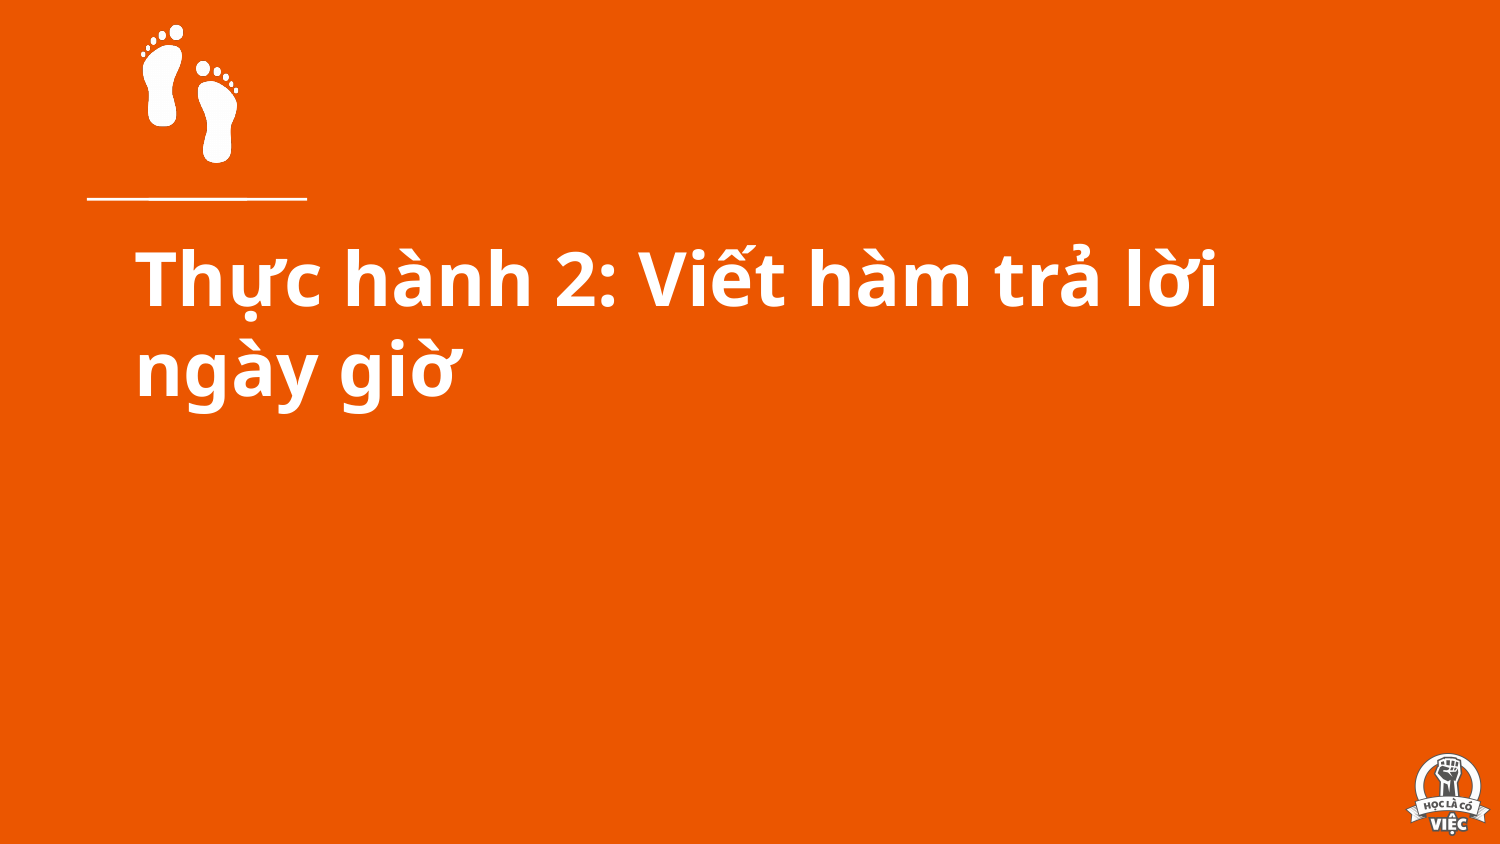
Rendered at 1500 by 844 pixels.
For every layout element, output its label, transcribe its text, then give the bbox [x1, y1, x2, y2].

picture [1405, 753, 1491, 836]
title Thực hành 2: Viết hàm trả lời ngày giờ [119, 216, 1381, 466]
picture [114, 17, 266, 169]
